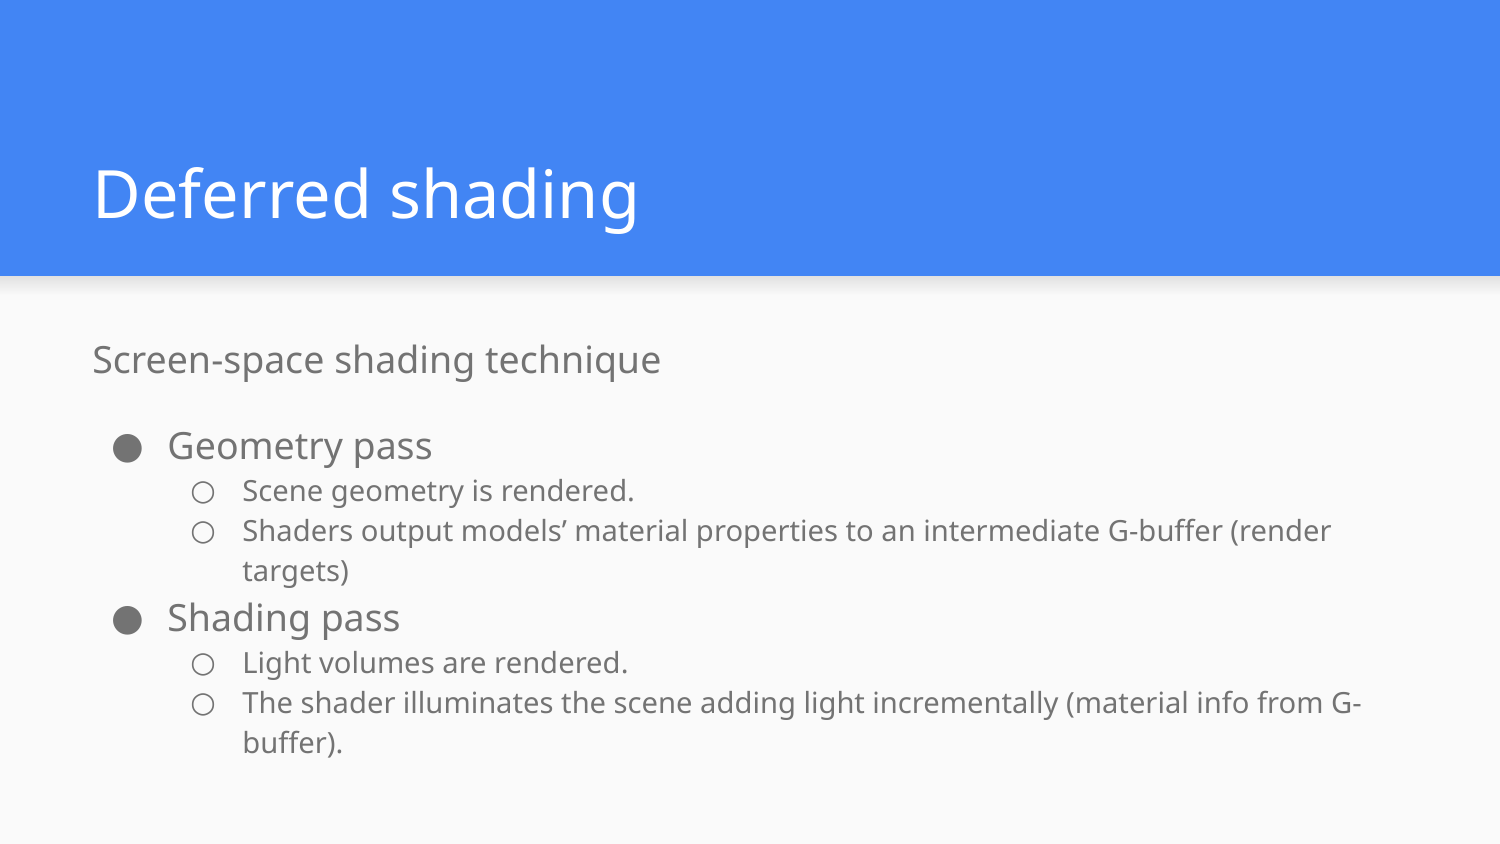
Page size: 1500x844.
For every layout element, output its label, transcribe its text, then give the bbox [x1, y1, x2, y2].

list Screen-space shading technique Geometry pass Scene geometry is rendered. Shaders output models’ material properties to an intermediate G-buffer (render targets) Shading pass Light volumes are rendered. The shader illuminates the scene adding light incrementally (material info from G-buffer). [77, 314, 1441, 760]
title Deferred shading [77, 121, 1427, 248]
